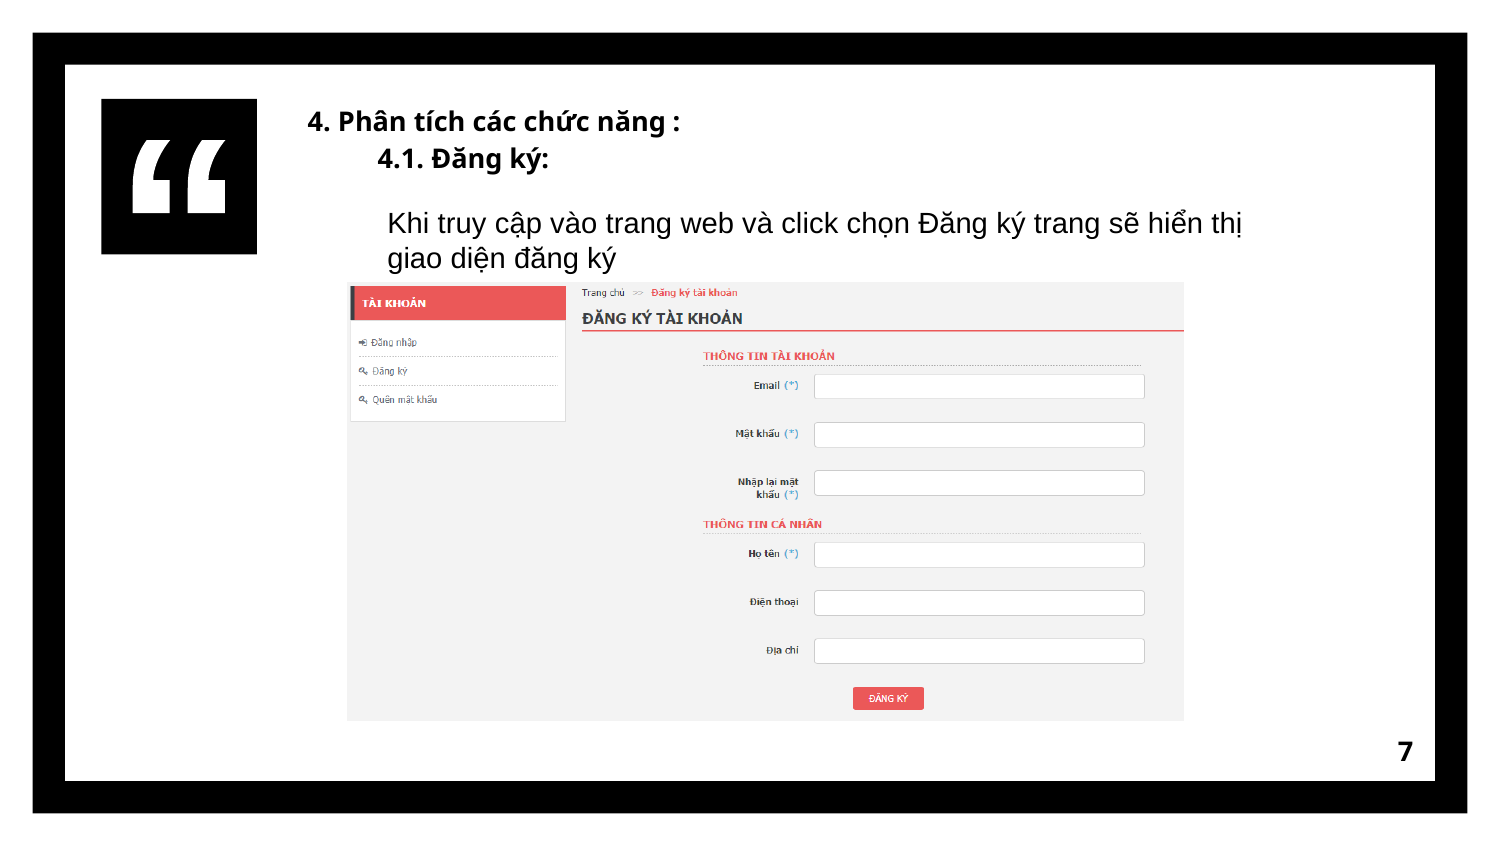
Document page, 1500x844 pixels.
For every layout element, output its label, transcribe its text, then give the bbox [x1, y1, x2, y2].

list 4. Phân tích các chức năng : 4.1. Đăng ký: [292, 84, 1138, 221]
text_box Khi truy cập vào trang web và click chọn Đăng ký trang sẽ hiển thị giao diện đăng ký [372, 197, 1264, 282]
picture [346, 282, 1184, 721]
slide_number 7 [1338, 720, 1429, 786]
